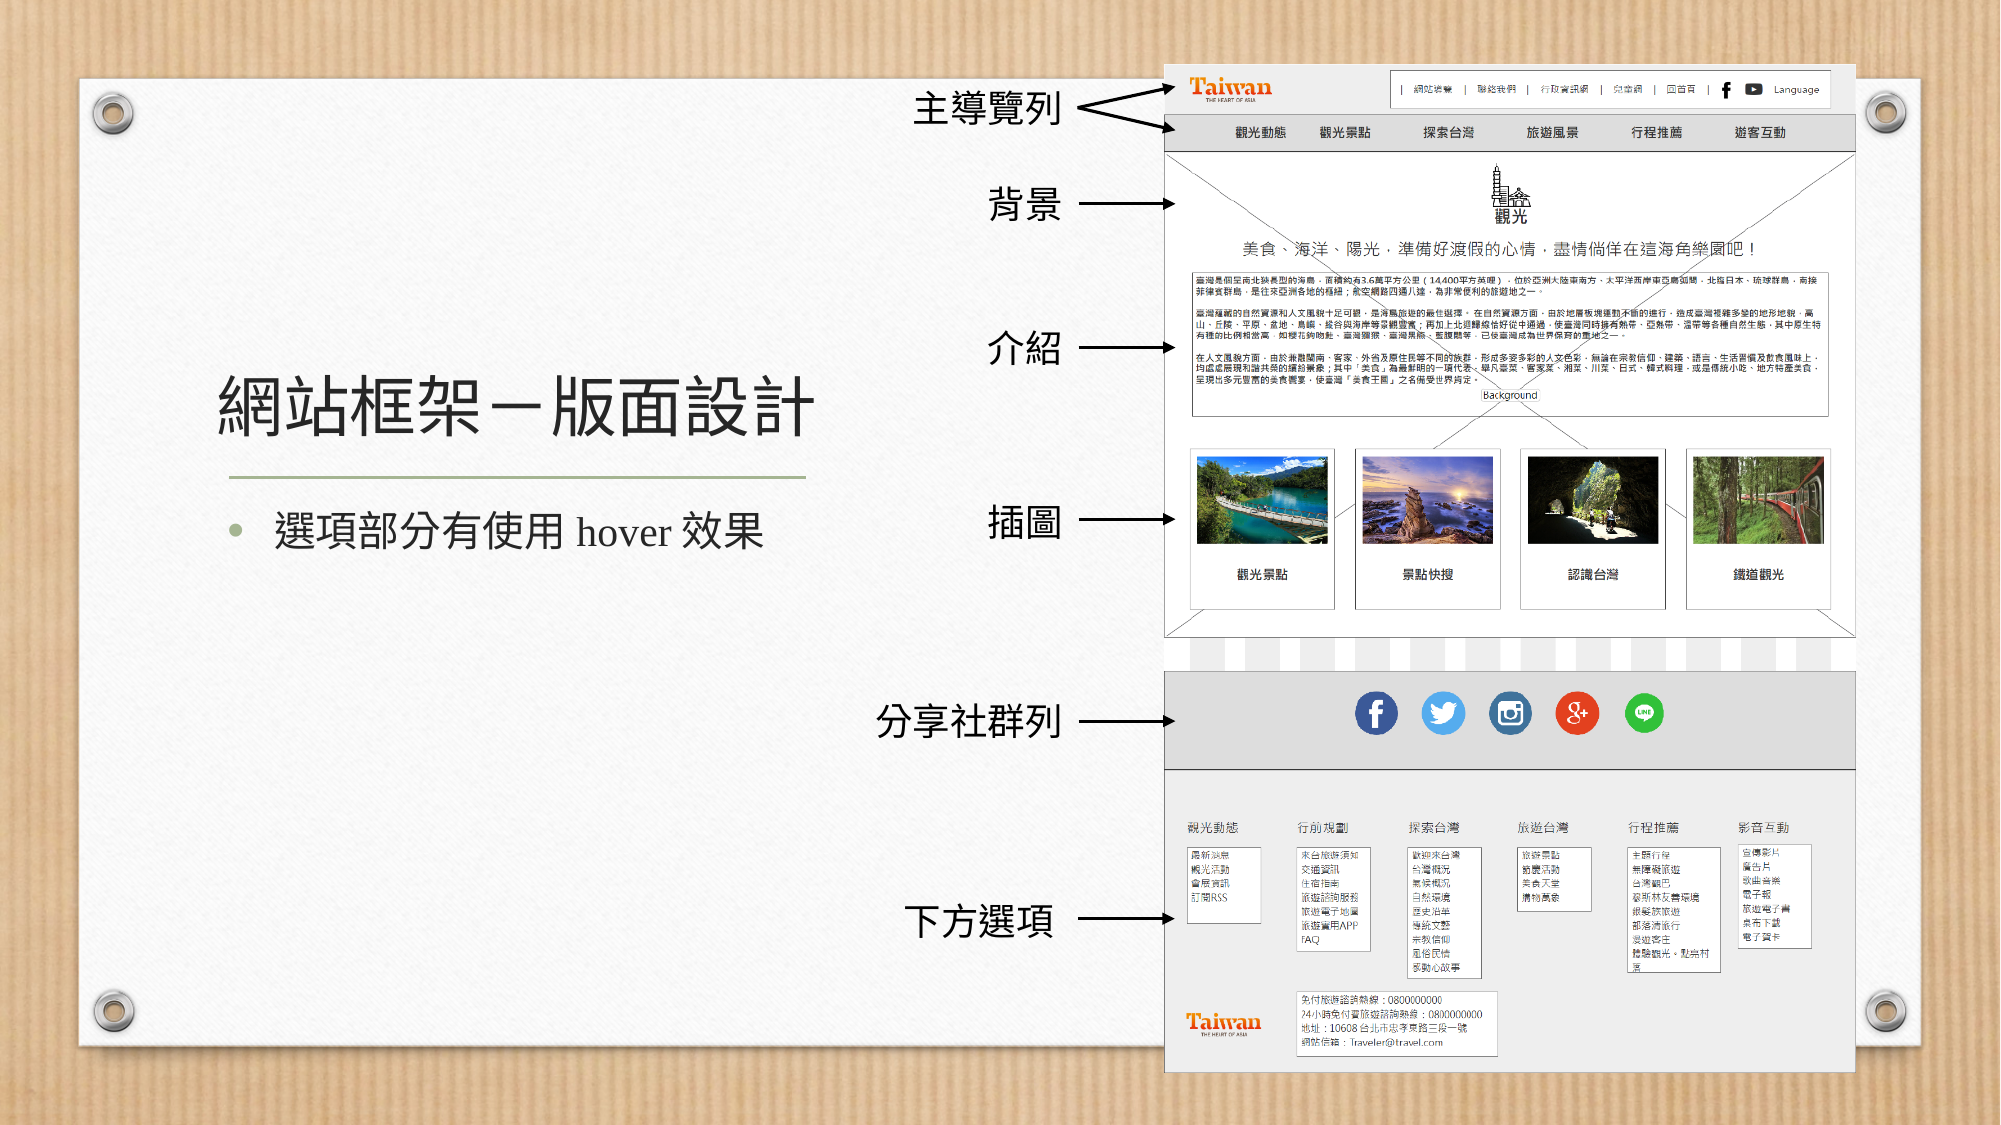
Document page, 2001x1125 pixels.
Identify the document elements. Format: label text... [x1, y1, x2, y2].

text_box 介紹 [973, 317, 1078, 377]
text_box 分享社群列 [860, 690, 1078, 751]
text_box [1078, 107, 1176, 131]
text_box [1078, 86, 1176, 107]
text_box 下方選項 [889, 890, 1069, 950]
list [1163, 64, 1856, 1074]
text_box 插圖 [973, 491, 1078, 552]
picture [0, 0, 2001, 1125]
text_box 背景 [973, 173, 1078, 234]
title 網站框架－版面設計 [193, 227, 841, 453]
text_box 主導覽列 [897, 77, 1078, 138]
list 選項部分有使用hover效果 [212, 497, 823, 898]
